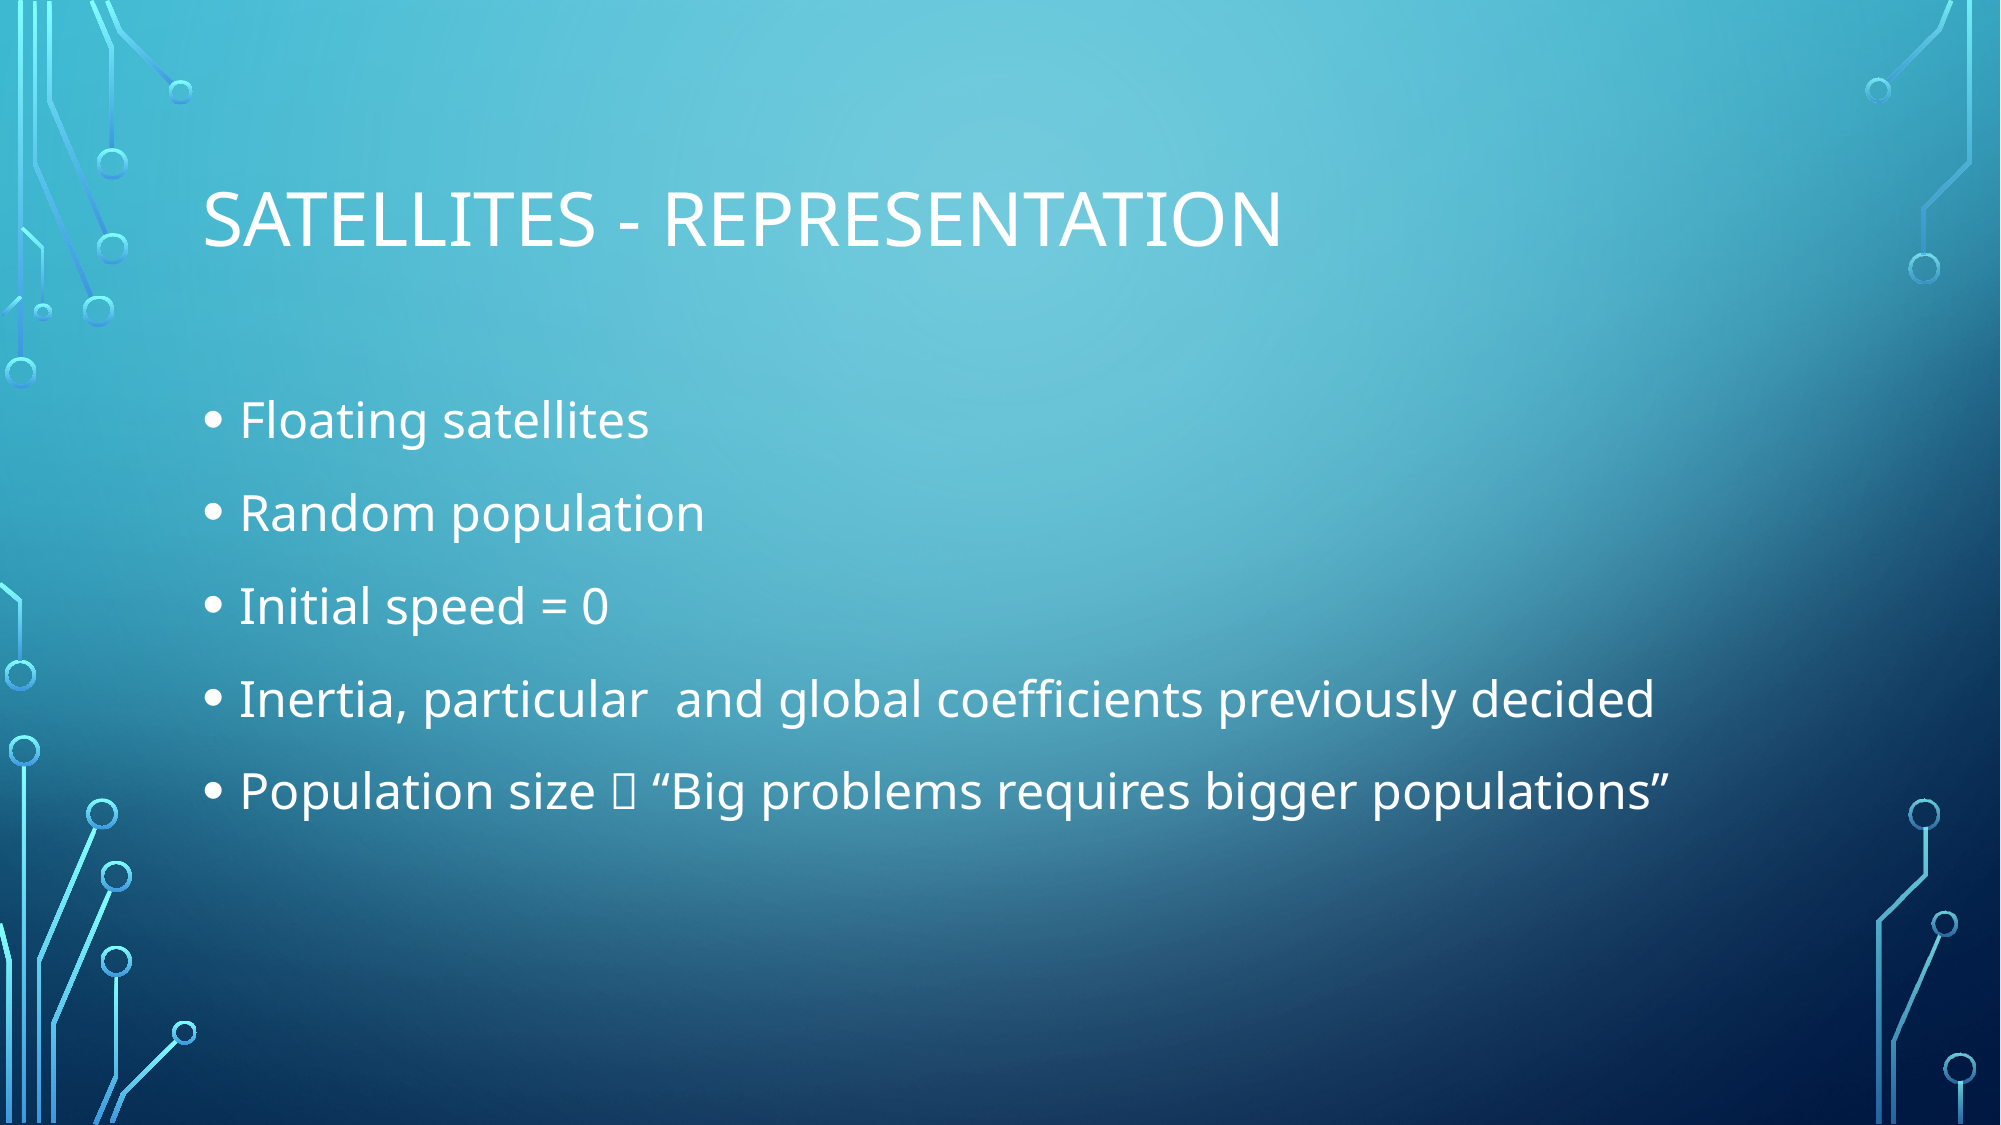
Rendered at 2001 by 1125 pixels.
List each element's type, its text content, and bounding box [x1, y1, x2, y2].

list Floating satellites Random population Initial speed = 0 Inertia, particular and global coefficients previously decided Population size  “Big problems requires bigger populations” [187, 369, 1813, 950]
title Satellites - Representation [187, 101, 1813, 344]
